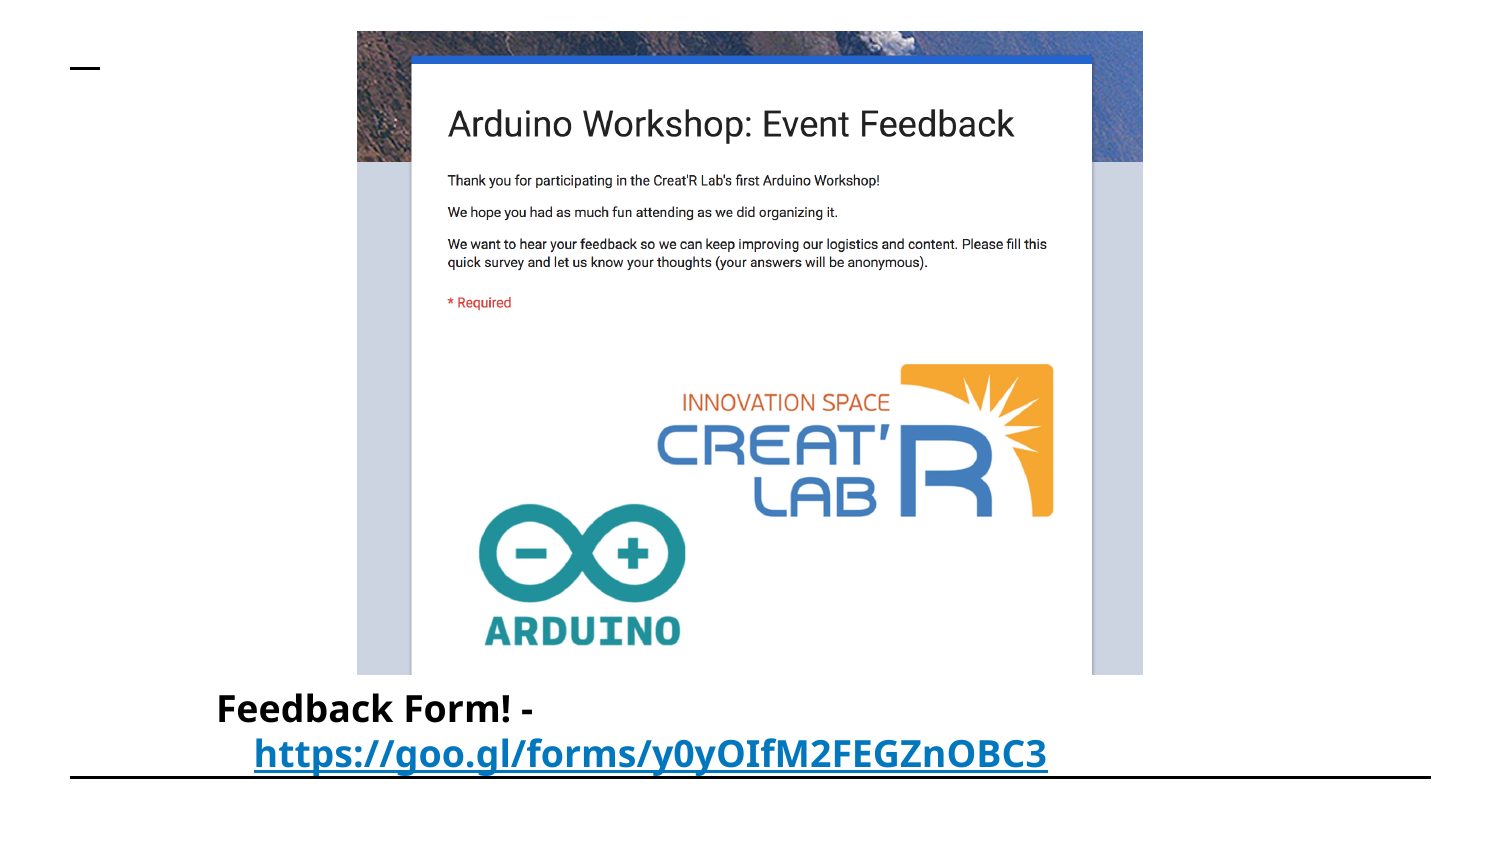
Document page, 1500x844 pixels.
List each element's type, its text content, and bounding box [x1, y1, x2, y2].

list Feedback Form! - https://goo.gl/forms/y0yOIfM2FEGZnOBC3 [163, 700, 1337, 766]
picture [357, 30, 1143, 675]
